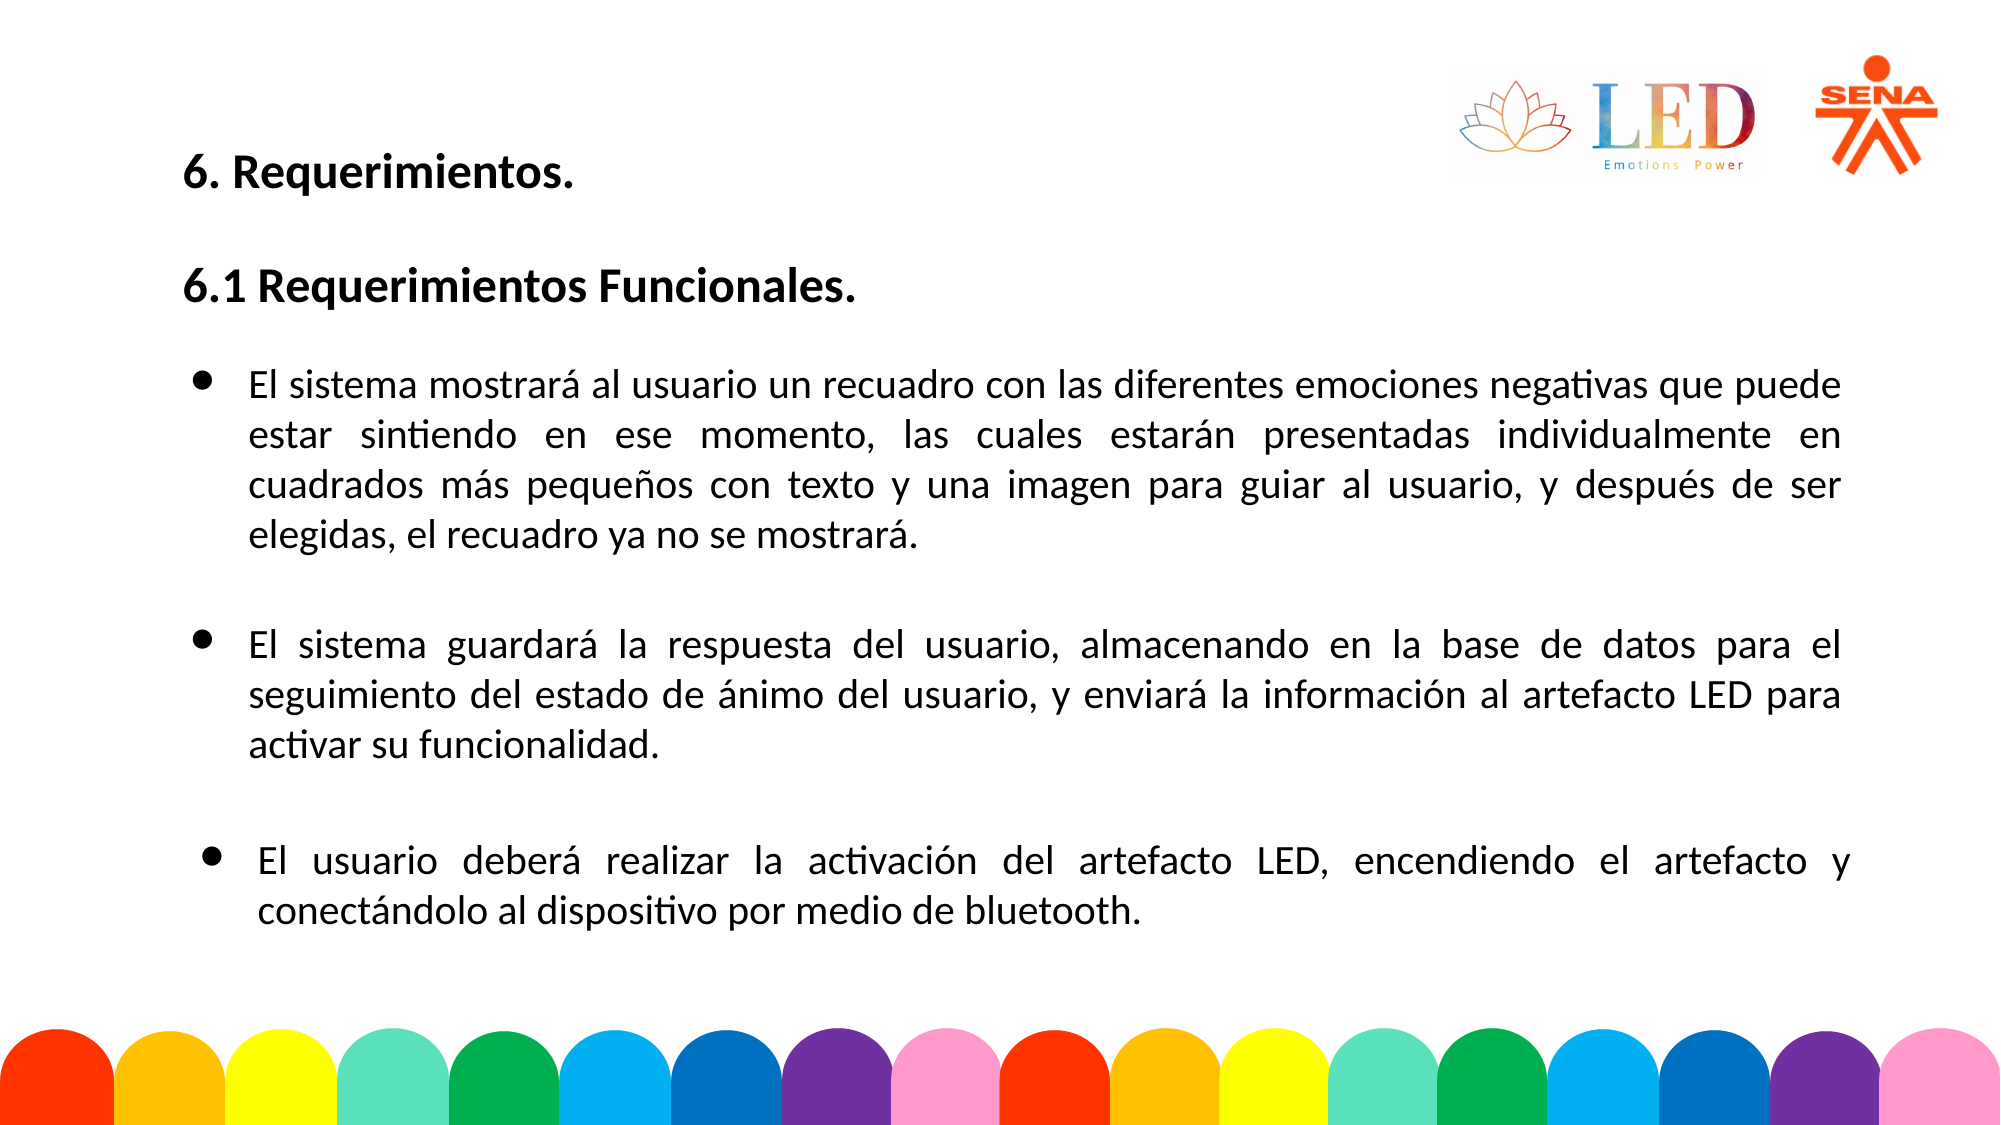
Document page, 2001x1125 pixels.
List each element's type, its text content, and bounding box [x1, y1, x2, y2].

text_box 6. Requerimientos. [167, 131, 1168, 207]
text_box El sistema guardará la respuesta del usuario, almacenando en la base de datos para el seguimiento del estado de ánimo del usuario, y enviará la información al artefacto LED para activar su funcionalidad. [158, 608, 1858, 774]
text_box 6.1 Requerimientos Funcionales. [167, 244, 1168, 320]
picture [0, 0, 2000, 1125]
text_box El sistema mostrará al usuario un recuadro con las diferentes emociones negativas que puede estar sintiendo en ese momento, las cuales estarán presentadas individualmente en cuadrados más pequeños con texto y una imagen para guiar al usuario, y después de ser elegidas, el recuadro ya no se mostrará. [158, 349, 1858, 565]
text_box El usuario deberá realizar la activación del artefacto LED, encendiendo el artefacto y conectándolo al dispositivo por medio de bluetooth. [167, 825, 1868, 941]
